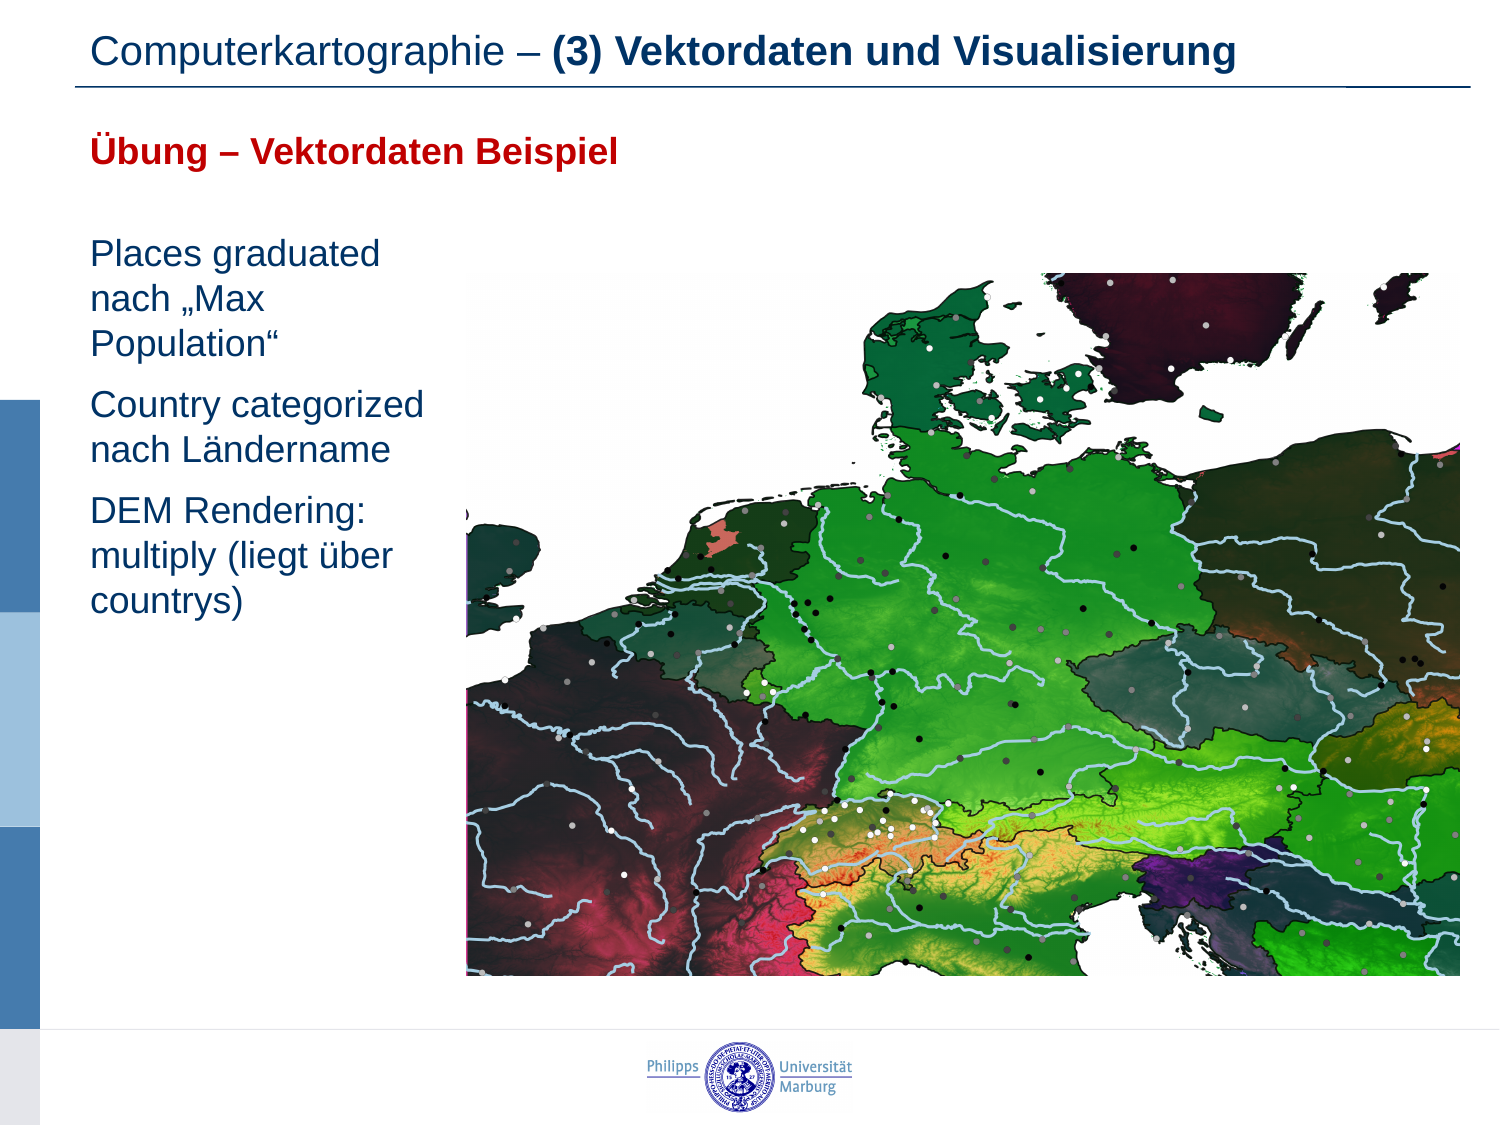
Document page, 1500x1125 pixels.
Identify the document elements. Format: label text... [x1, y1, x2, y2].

picture [646, 1041, 853, 1113]
text_box Country categorized nach Ländername [74, 372, 458, 478]
text_box DEM Rendering: multiply (liegt über countrys) [74, 478, 458, 629]
text_box Übung – Vektordaten Beispiel [74, 119, 1471, 180]
text_box Computerkartographie – (3) Vektordaten und Visualisierung [74, 7, 1425, 90]
text_box Places graduated nach „Max Population“ [74, 221, 458, 371]
picture [466, 273, 1460, 976]
